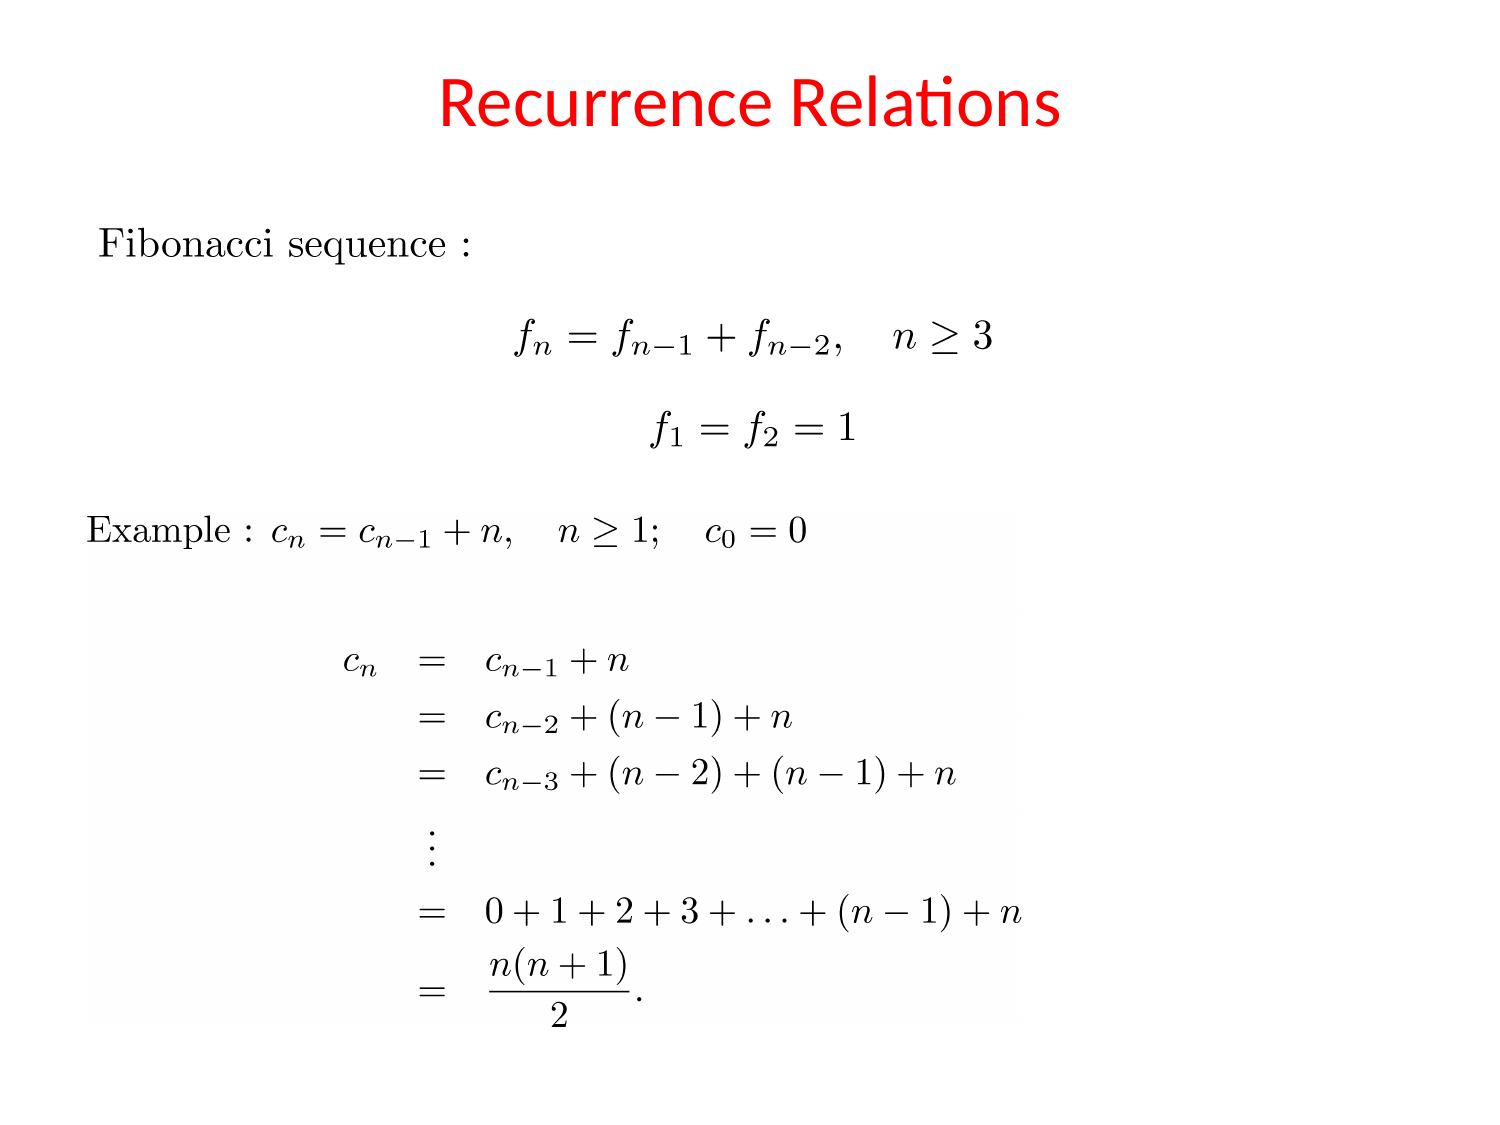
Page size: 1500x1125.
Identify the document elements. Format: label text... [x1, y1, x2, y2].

picture [99, 224, 993, 451]
title Recurrence Relations [75, 45, 1425, 150]
picture [87, 512, 1022, 1030]
